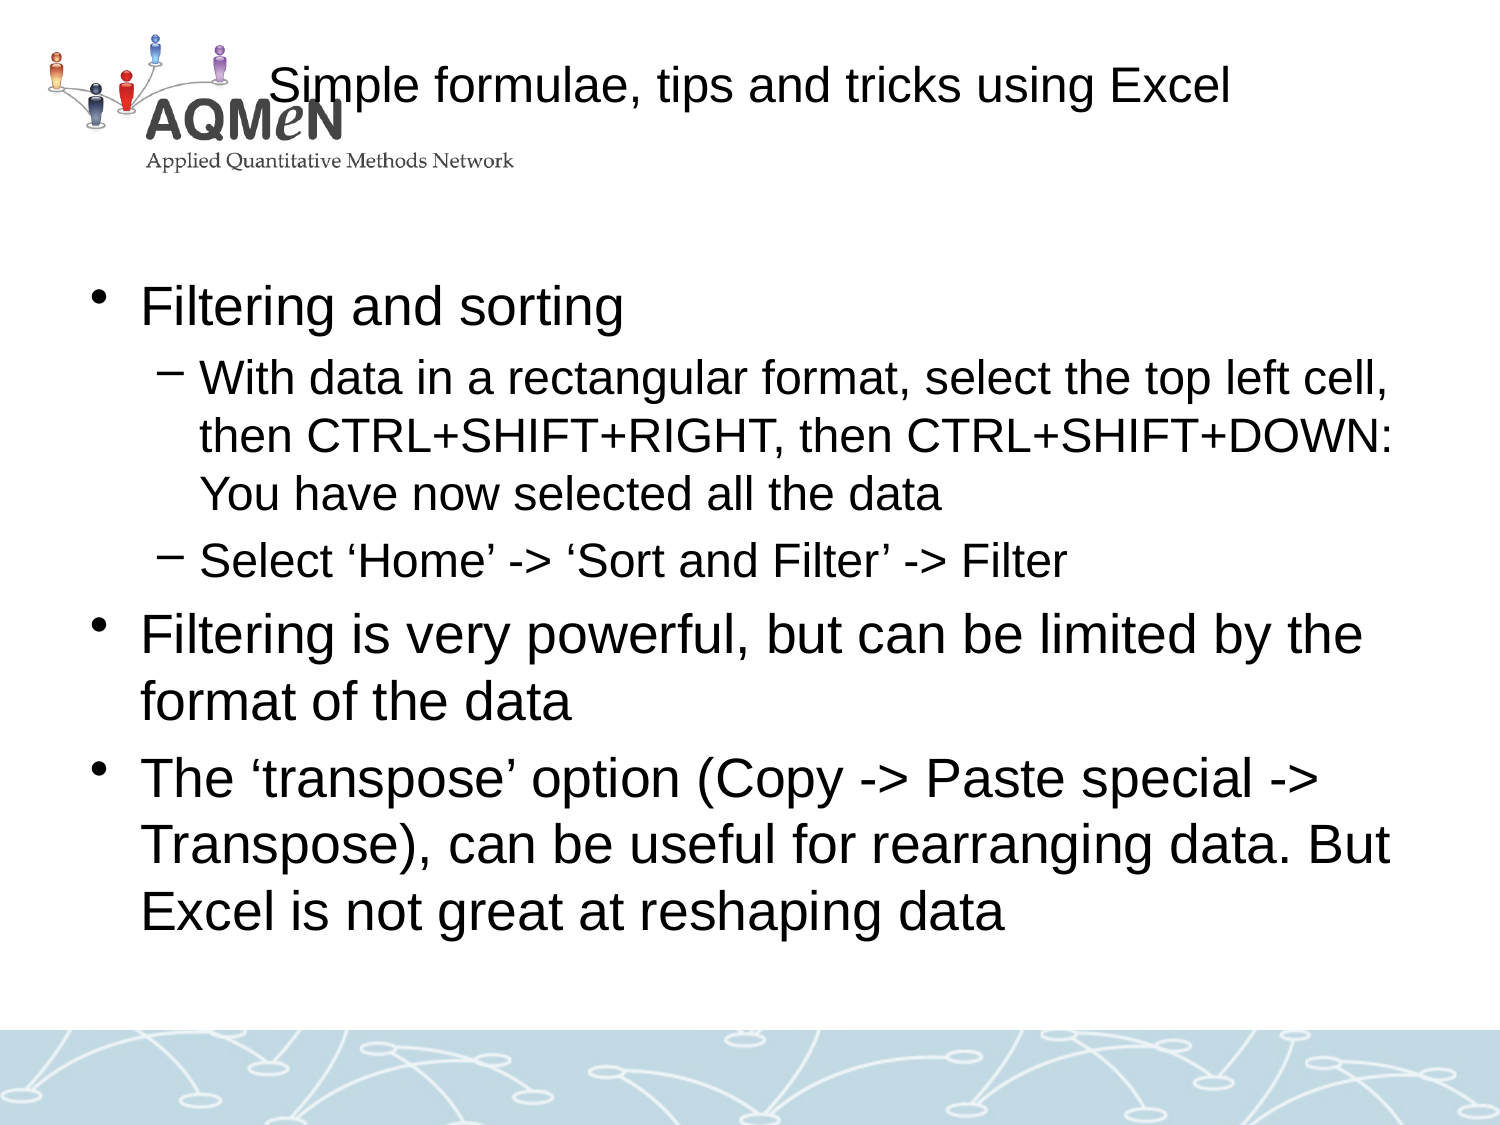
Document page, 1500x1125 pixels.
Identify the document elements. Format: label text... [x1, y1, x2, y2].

picture [47, 34, 514, 173]
picture [0, 1030, 1500, 1125]
list Filtering and sorting With data in a rectangular format, select the top left cell, then CTRL+SHIFT+RIGHT, then CTRL+SHIFT+DOWN: You have now selected all the data Select ‘Home’ -> ‘Sort and Filter’ -> Filter Filtering is very powerful, but can be limited by the format of the data The ‘transpose’ option (Copy -> Paste special -> Transpose), can be useful for rearranging data. But Excel is not great at reshaping data [75, 262, 1425, 1005]
title Simple formulae, tips and tricks using Excel [75, 45, 1425, 233]
